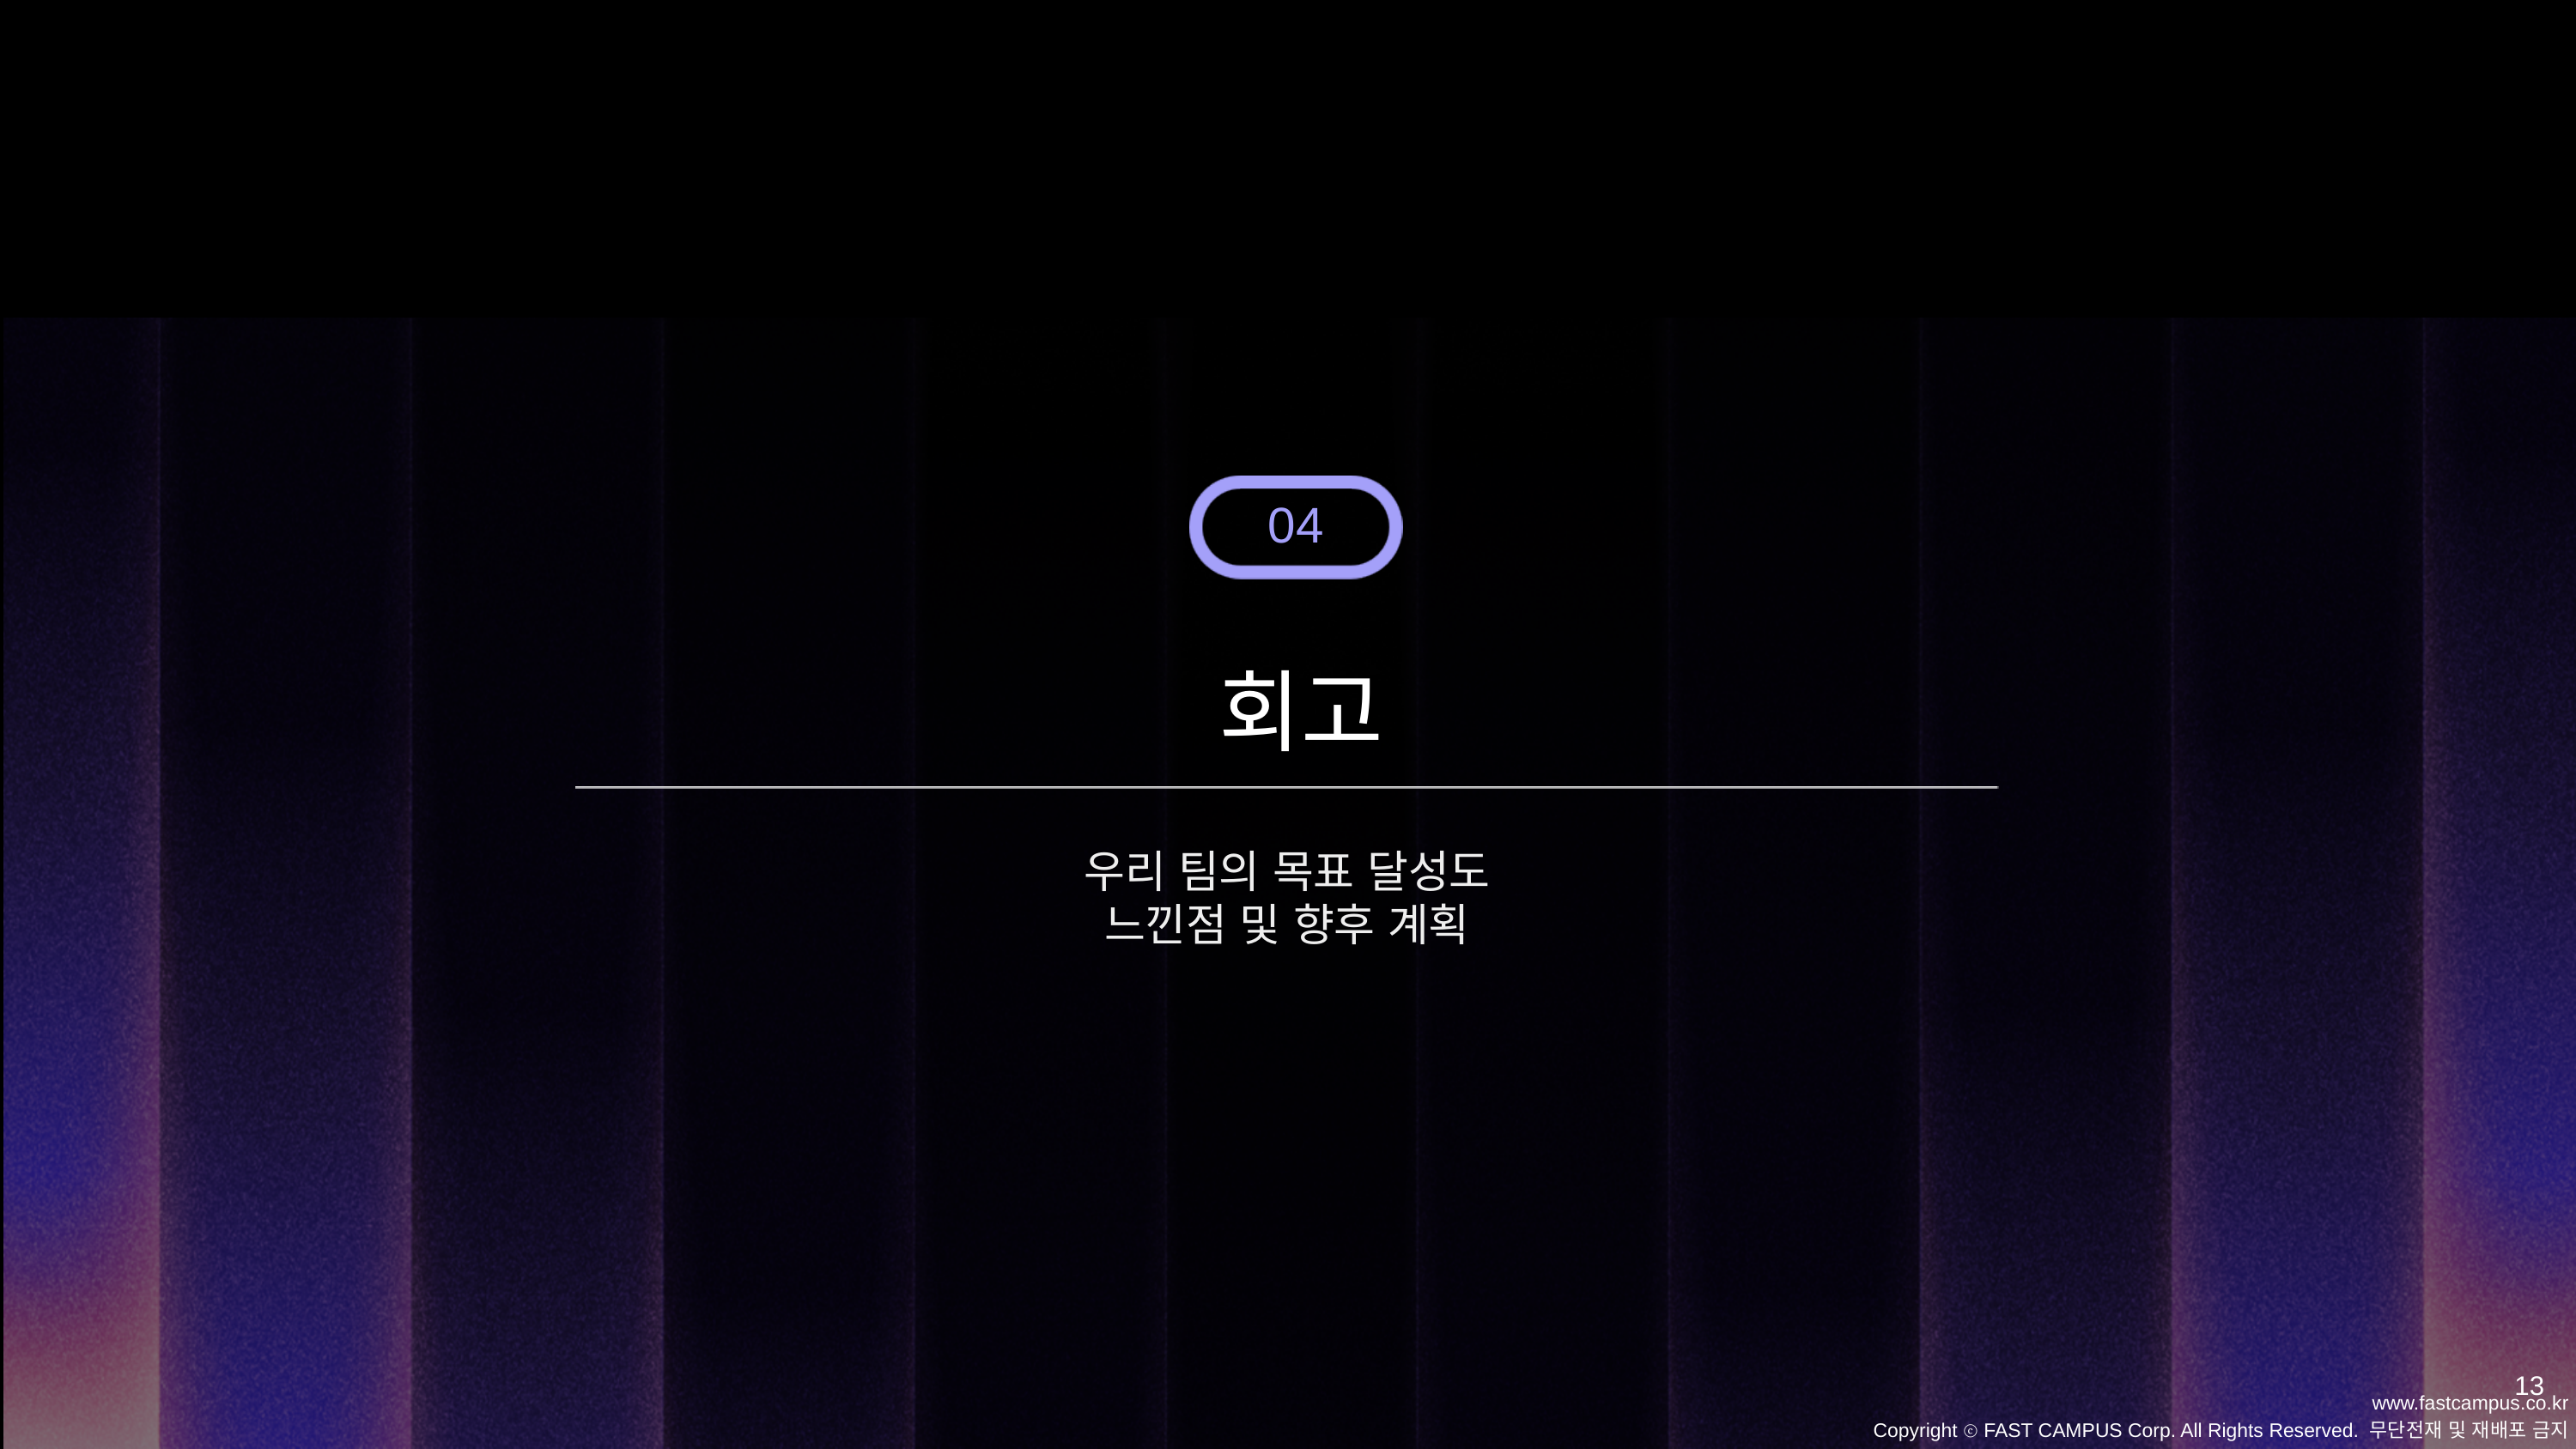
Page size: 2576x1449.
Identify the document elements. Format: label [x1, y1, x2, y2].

picture [3, 318, 2576, 1449]
